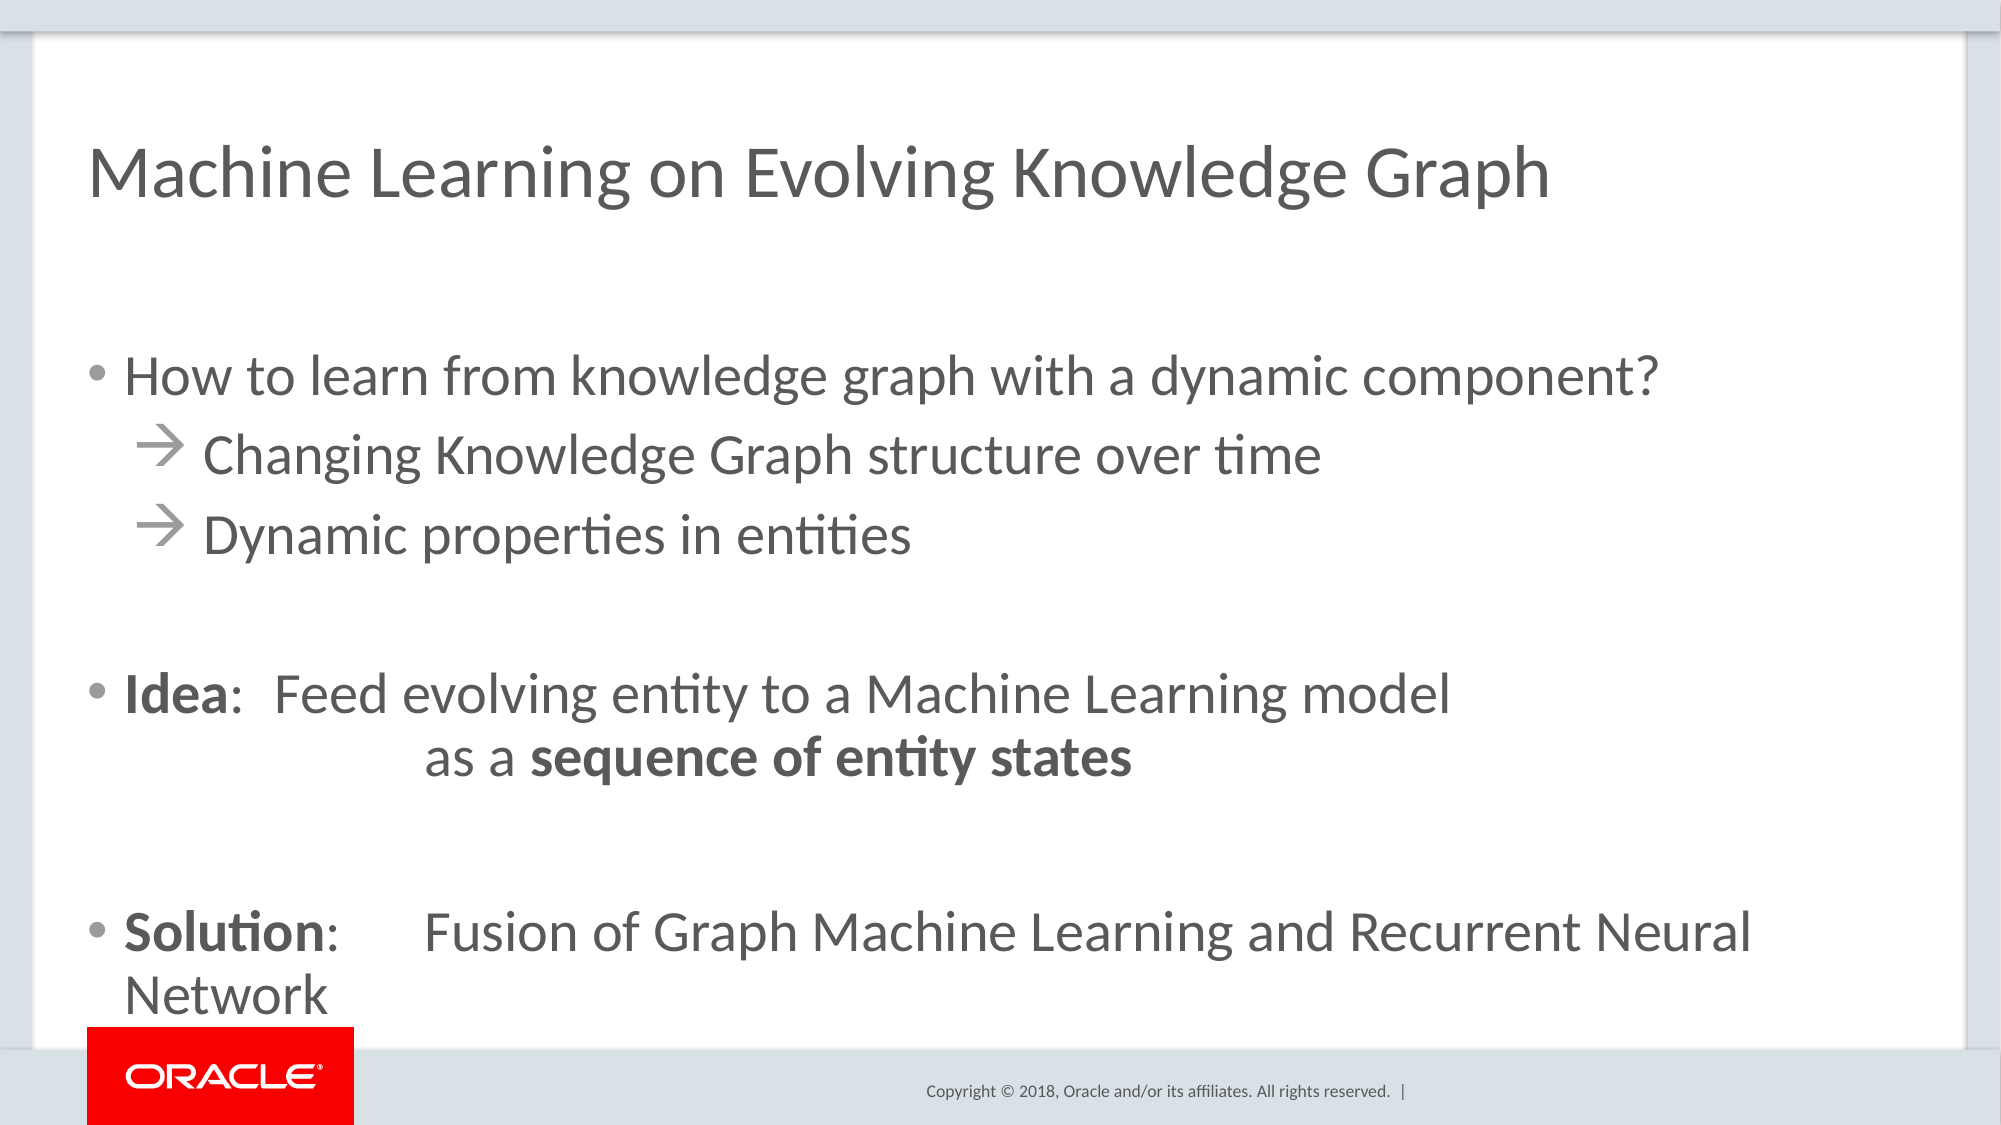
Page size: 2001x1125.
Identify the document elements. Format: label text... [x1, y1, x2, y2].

list How to learn from knowledge graph with a dynamic component? Changing Knowledge Graph structure over time Dynamic properties in entities Idea: Feed evolving entity to a Machine Learning model as a sequence of entity states Solution: Fusion of Graph Machine Learning and Recurrent Neural Network [87, 249, 1946, 975]
title Machine Learning on Evolving Knowledge Graph [87, 66, 1913, 213]
picture [87, 1027, 354, 1125]
